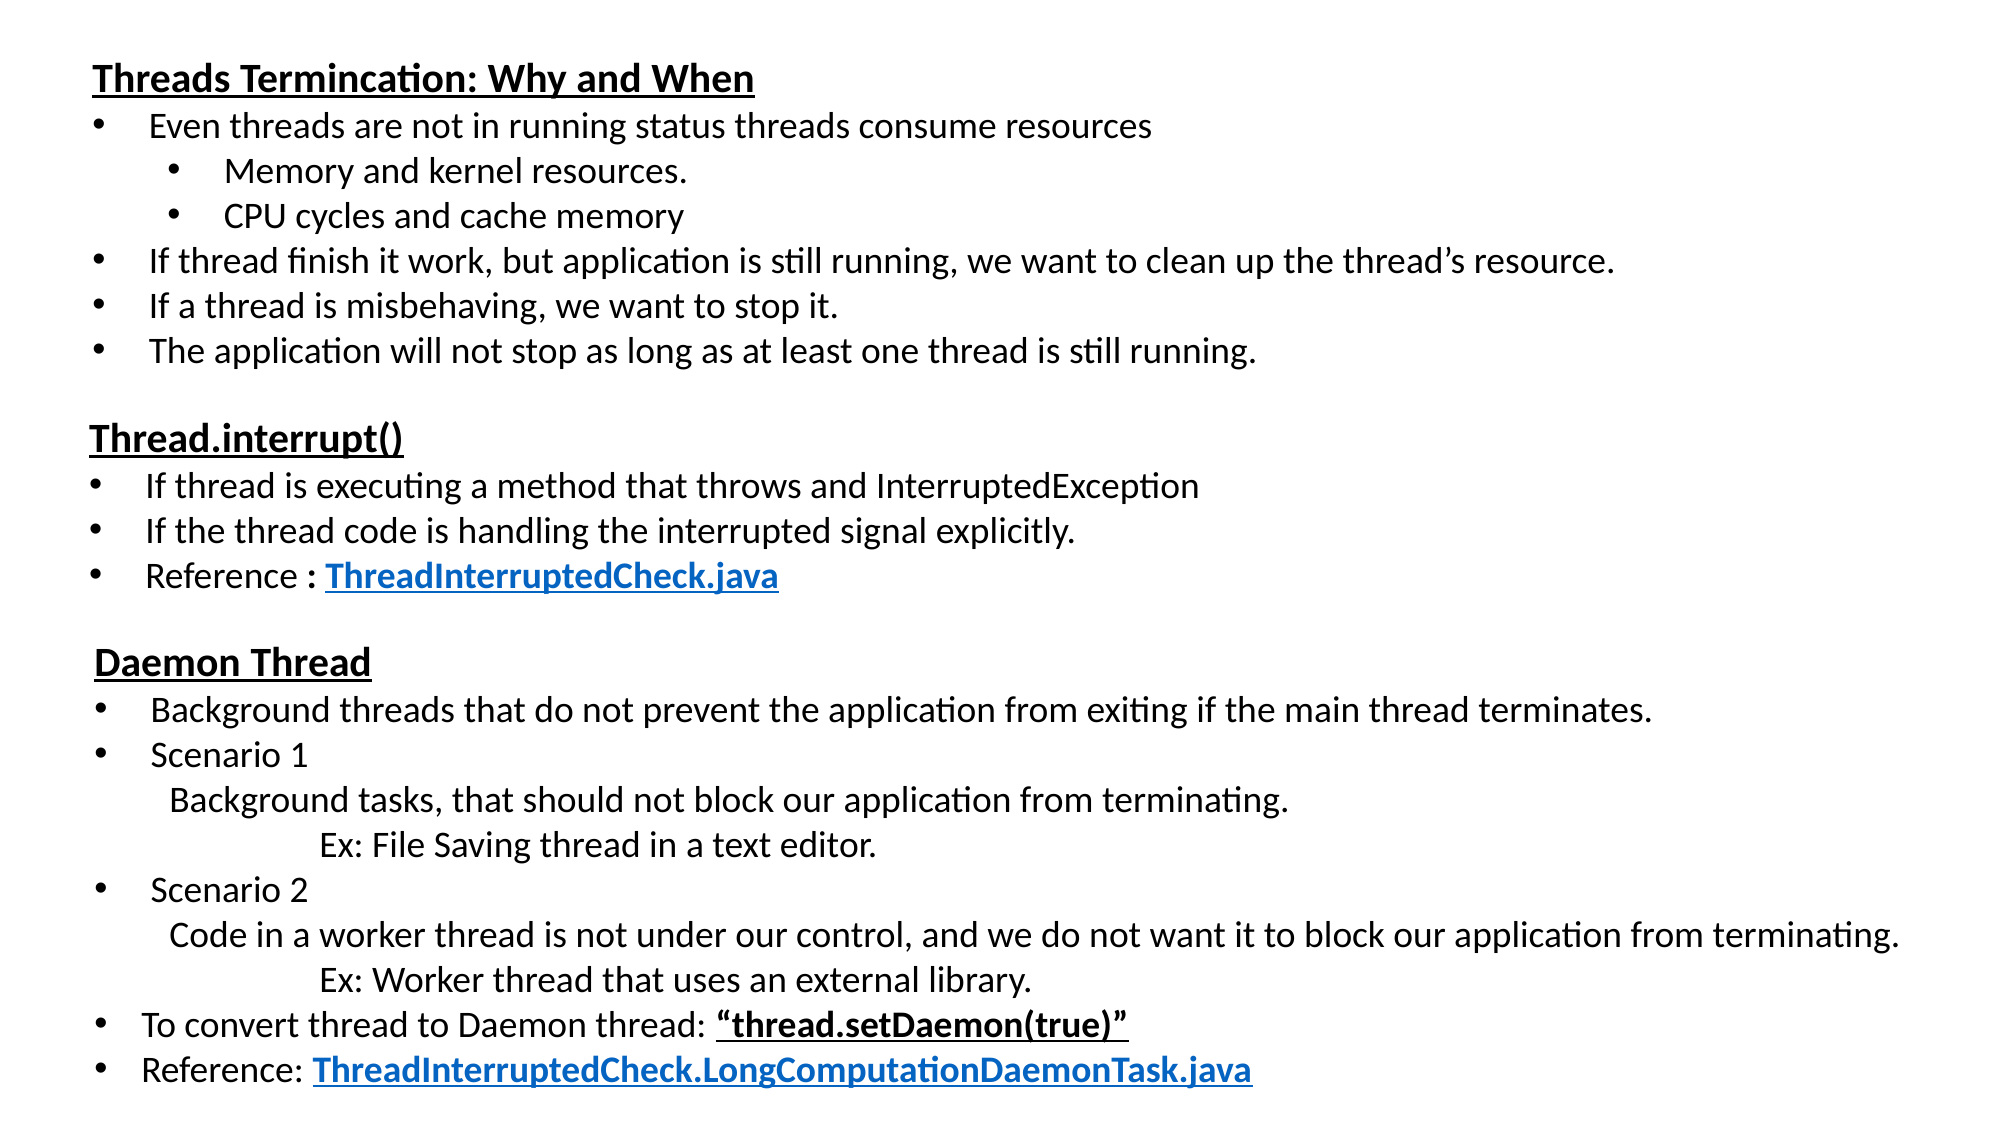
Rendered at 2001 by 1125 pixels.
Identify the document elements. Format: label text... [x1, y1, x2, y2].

text_box Daemon Thread Background threads that do not prevent the application from exiting if the main thread terminates. Scenario 1 Background tasks, that should not block our application from terminating. Ex: File Saving thread in a text editor. Scenario 2 Code in a worker thread is not under our control, and we do not want it to block our application from terminating. Ex: Worker thread that uses an external library. To convert thread to Daemon thread: “thread.setDaemon(true)” Reference: ThreadInterruptedCheck.LongComputationDaemonTask.java [79, 627, 1926, 1097]
text_box Thread.interrupt() If thread is executing a method that throws and InterruptedException If the thread code is handling the interrupted signal explicitly. Reference : ThreadInterruptedCheck.java [74, 403, 1217, 604]
text_box Threads Termincation: Why and When Even threads are not in running status threads consume resources Memory and kernel resources. CPU cycles and cache memory If thread finish it work, but application is still running, we want to clean up the thread’s resource. If a thread is misbehaving, we want to stop it. The application will not stop as long as at least one thread is still running. [77, 43, 1642, 378]
